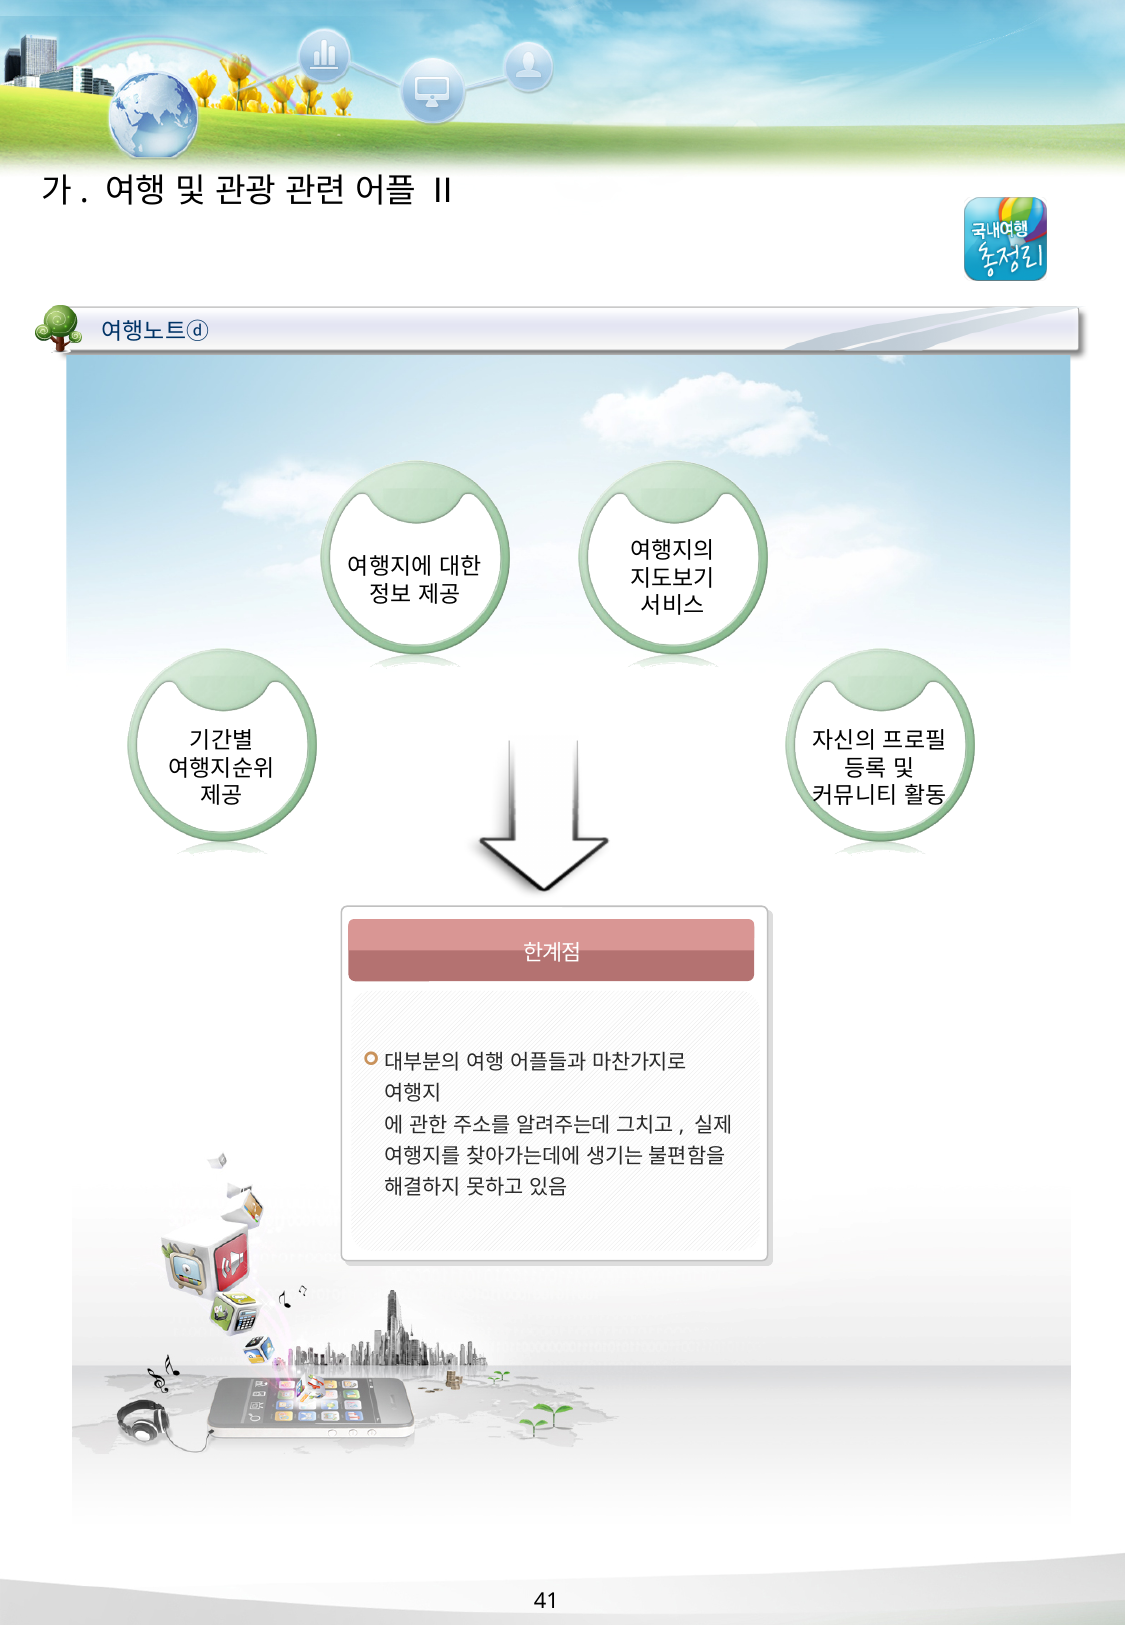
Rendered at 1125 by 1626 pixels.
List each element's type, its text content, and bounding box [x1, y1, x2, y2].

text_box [439, 728, 639, 882]
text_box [319, 460, 510, 691]
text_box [577, 460, 768, 691]
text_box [784, 648, 975, 879]
text_box 가. 여행 및 관광 관련 어플 Ⅱ [41, 161, 1037, 210]
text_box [34, 304, 1091, 362]
picture [0, 0, 1125, 1625]
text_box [126, 648, 317, 879]
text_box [341, 905, 768, 1261]
